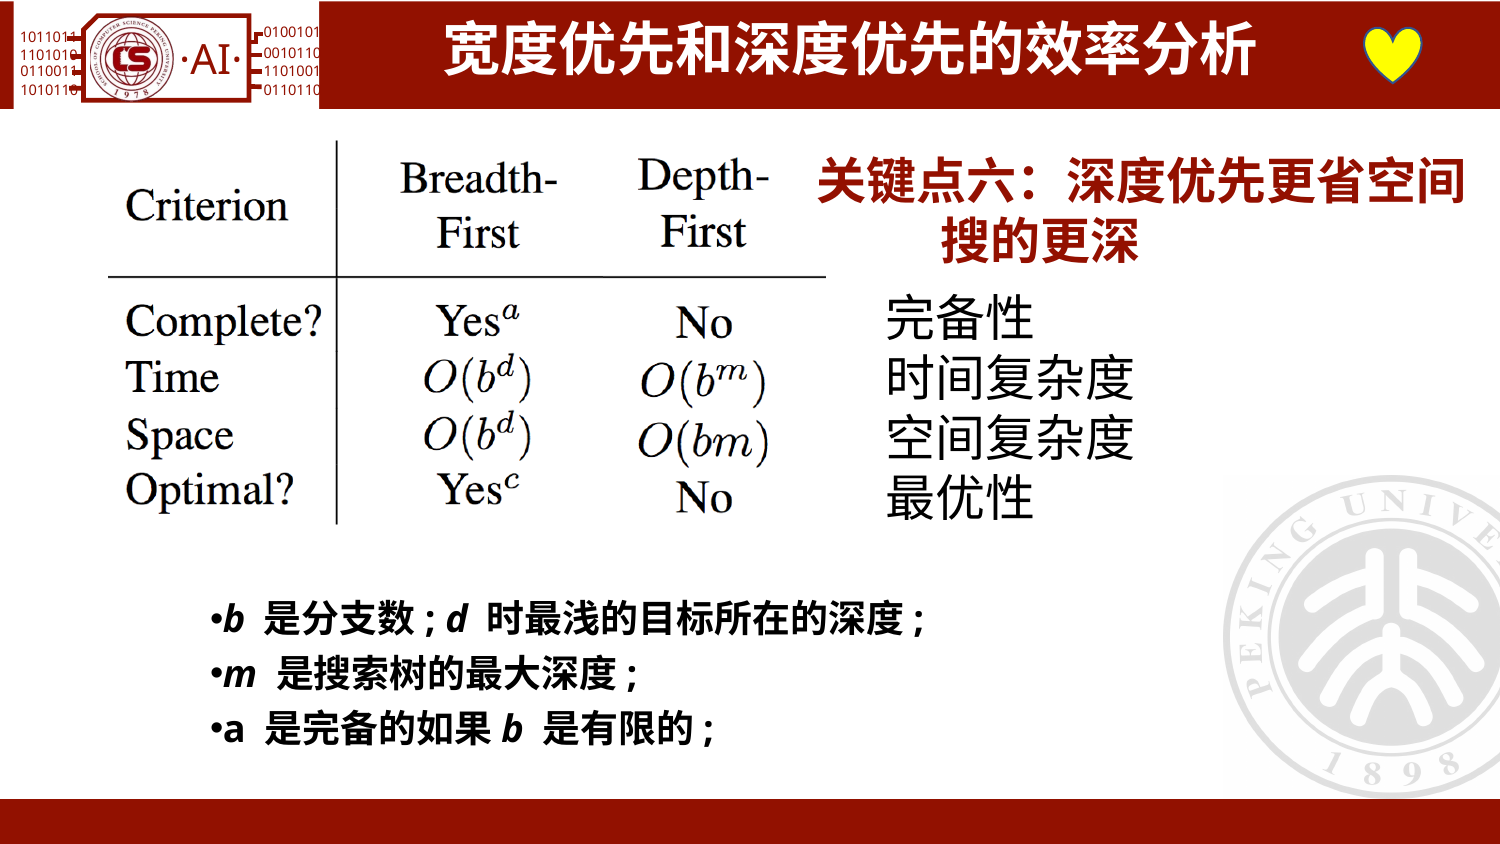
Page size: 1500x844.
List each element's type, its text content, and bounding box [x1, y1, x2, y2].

text_box [1362, 26, 1423, 85]
picture [603, 141, 826, 531]
text_box 完备性 时间复杂度 空间复杂度 最优性 [871, 278, 1151, 534]
picture [88, 15, 175, 103]
title 宽度优先和深度优先的效率分析 [319, 19, 1382, 84]
text_box 关键点六：深度优先更省空间 搜的更深 [826, 142, 1482, 277]
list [104, 125, 605, 537]
text_box b 是分支数; d 时最浅的目标所在的深度; m 是搜索树的最大深度; a 是完备的如果b 是有限的; [195, 578, 961, 807]
